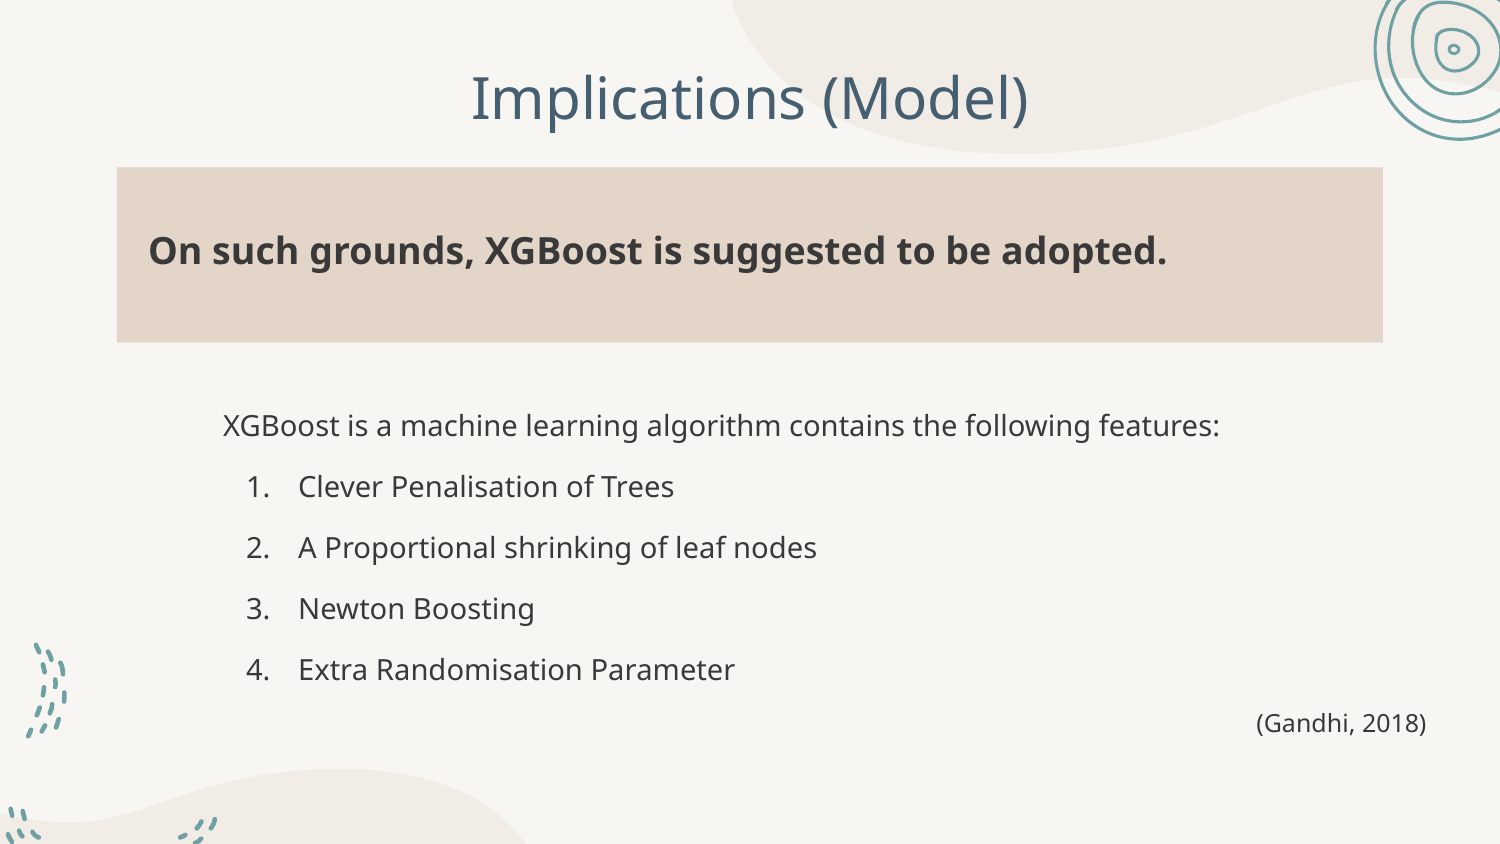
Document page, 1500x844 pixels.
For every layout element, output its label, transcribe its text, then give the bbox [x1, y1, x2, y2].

title Implications (Model) [116, 41, 1383, 151]
list On such grounds, XGBoost is suggested to be adopted. XGBoost is a machine learning algorithm contains the following features: Clever Penalisation of Trees A Proportional shrinking of leaf nodes Newton Boosting Extra Randomisation Parameter (Gandhi, 2018) [58, 167, 1442, 775]
